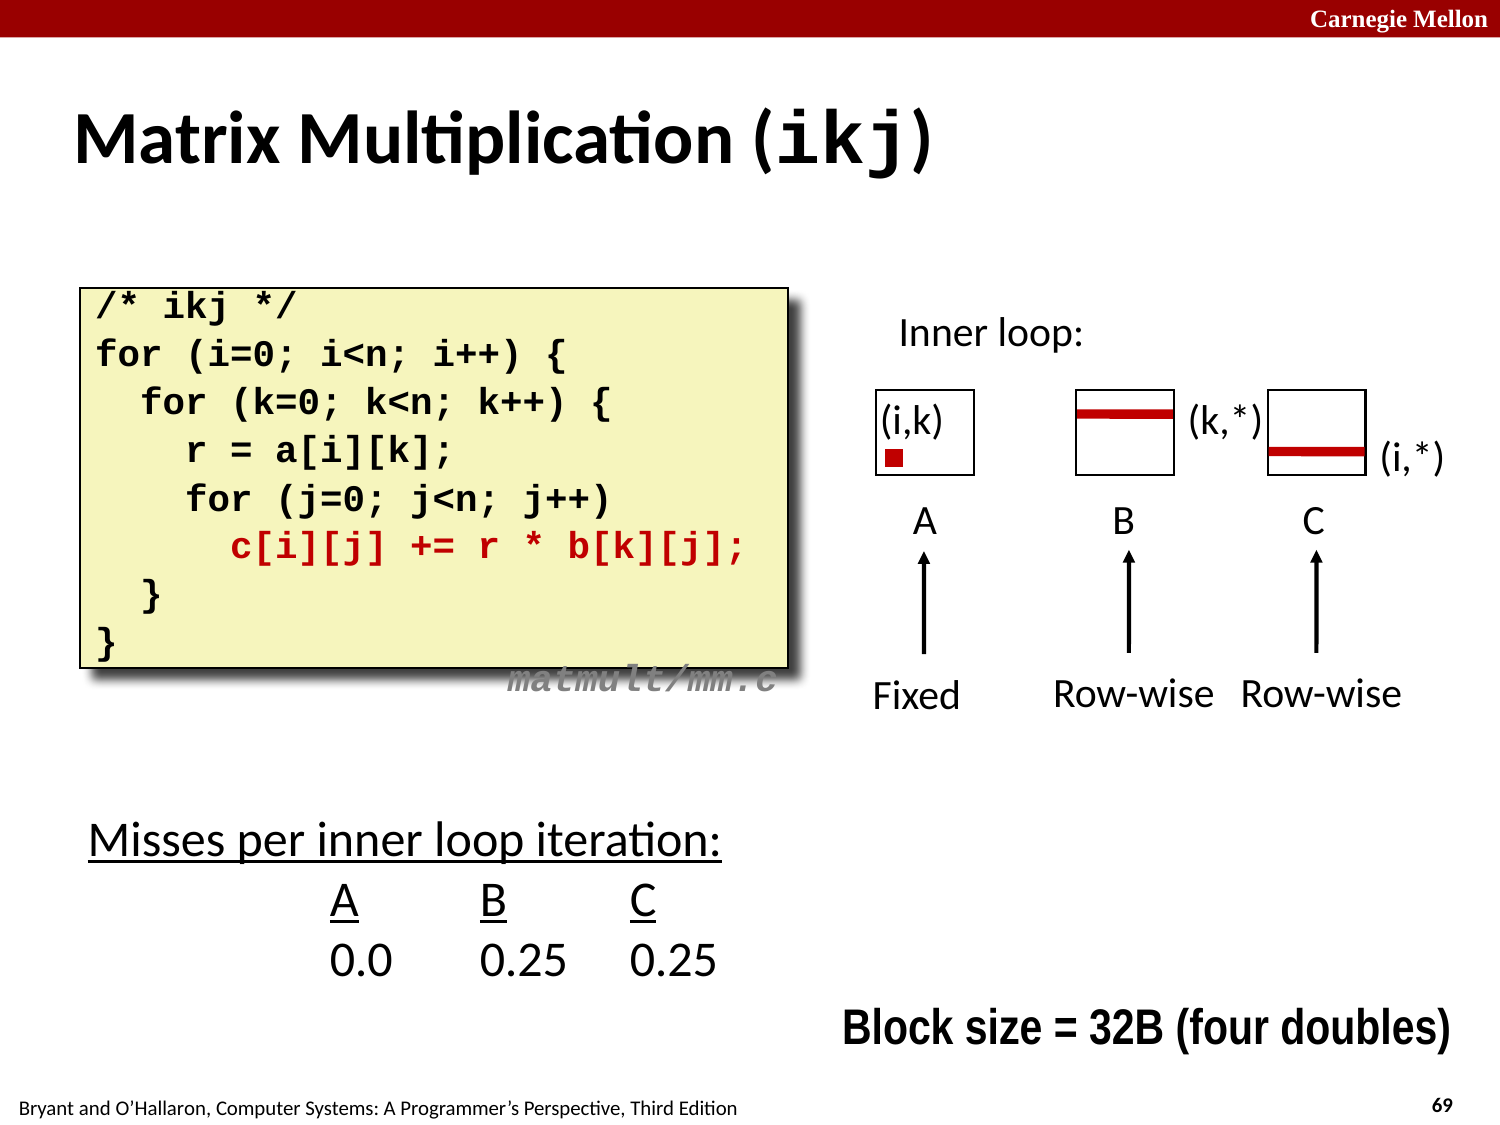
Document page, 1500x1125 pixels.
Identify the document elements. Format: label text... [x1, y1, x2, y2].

text_box [1122, 549, 1136, 653]
text_box Fixed [857, 660, 977, 725]
text_box [917, 551, 931, 655]
text_box /* ikj */ for (i=0; i<n; i++) { for (k=0; k<n; k++) { r = a[i][k]; for (j=0; j<n; j++) c[i][j] += r * b[k][j]; } } [80, 288, 789, 669]
text_box [1075, 390, 1174, 476]
text_box [1267, 390, 1366, 476]
text_box (k,*) [1172, 385, 1279, 450]
text_box (i,k) [864, 385, 960, 450]
text_box Inner loop: [883, 297, 1100, 363]
text_box A [898, 485, 953, 550]
text_box [1310, 549, 1323, 653]
text_box Row-wise [1038, 658, 1225, 724]
title Matrix Multiplication (ikj) [58, 71, 1305, 197]
text_box [889, 453, 898, 462]
text_box Misses per inner loop iteration: A B C 0.0 0.25 0.25 [72, 798, 925, 1000]
text_box Row-wise [1225, 658, 1418, 724]
text_box Block size = 32B (four doubles) [827, 986, 1488, 1062]
text_box matmult/mm.c [493, 649, 793, 708]
text_box B [1097, 485, 1151, 550]
text_box C [1287, 485, 1340, 550]
text_box (i,*) [1364, 422, 1461, 488]
text_box [875, 390, 974, 476]
